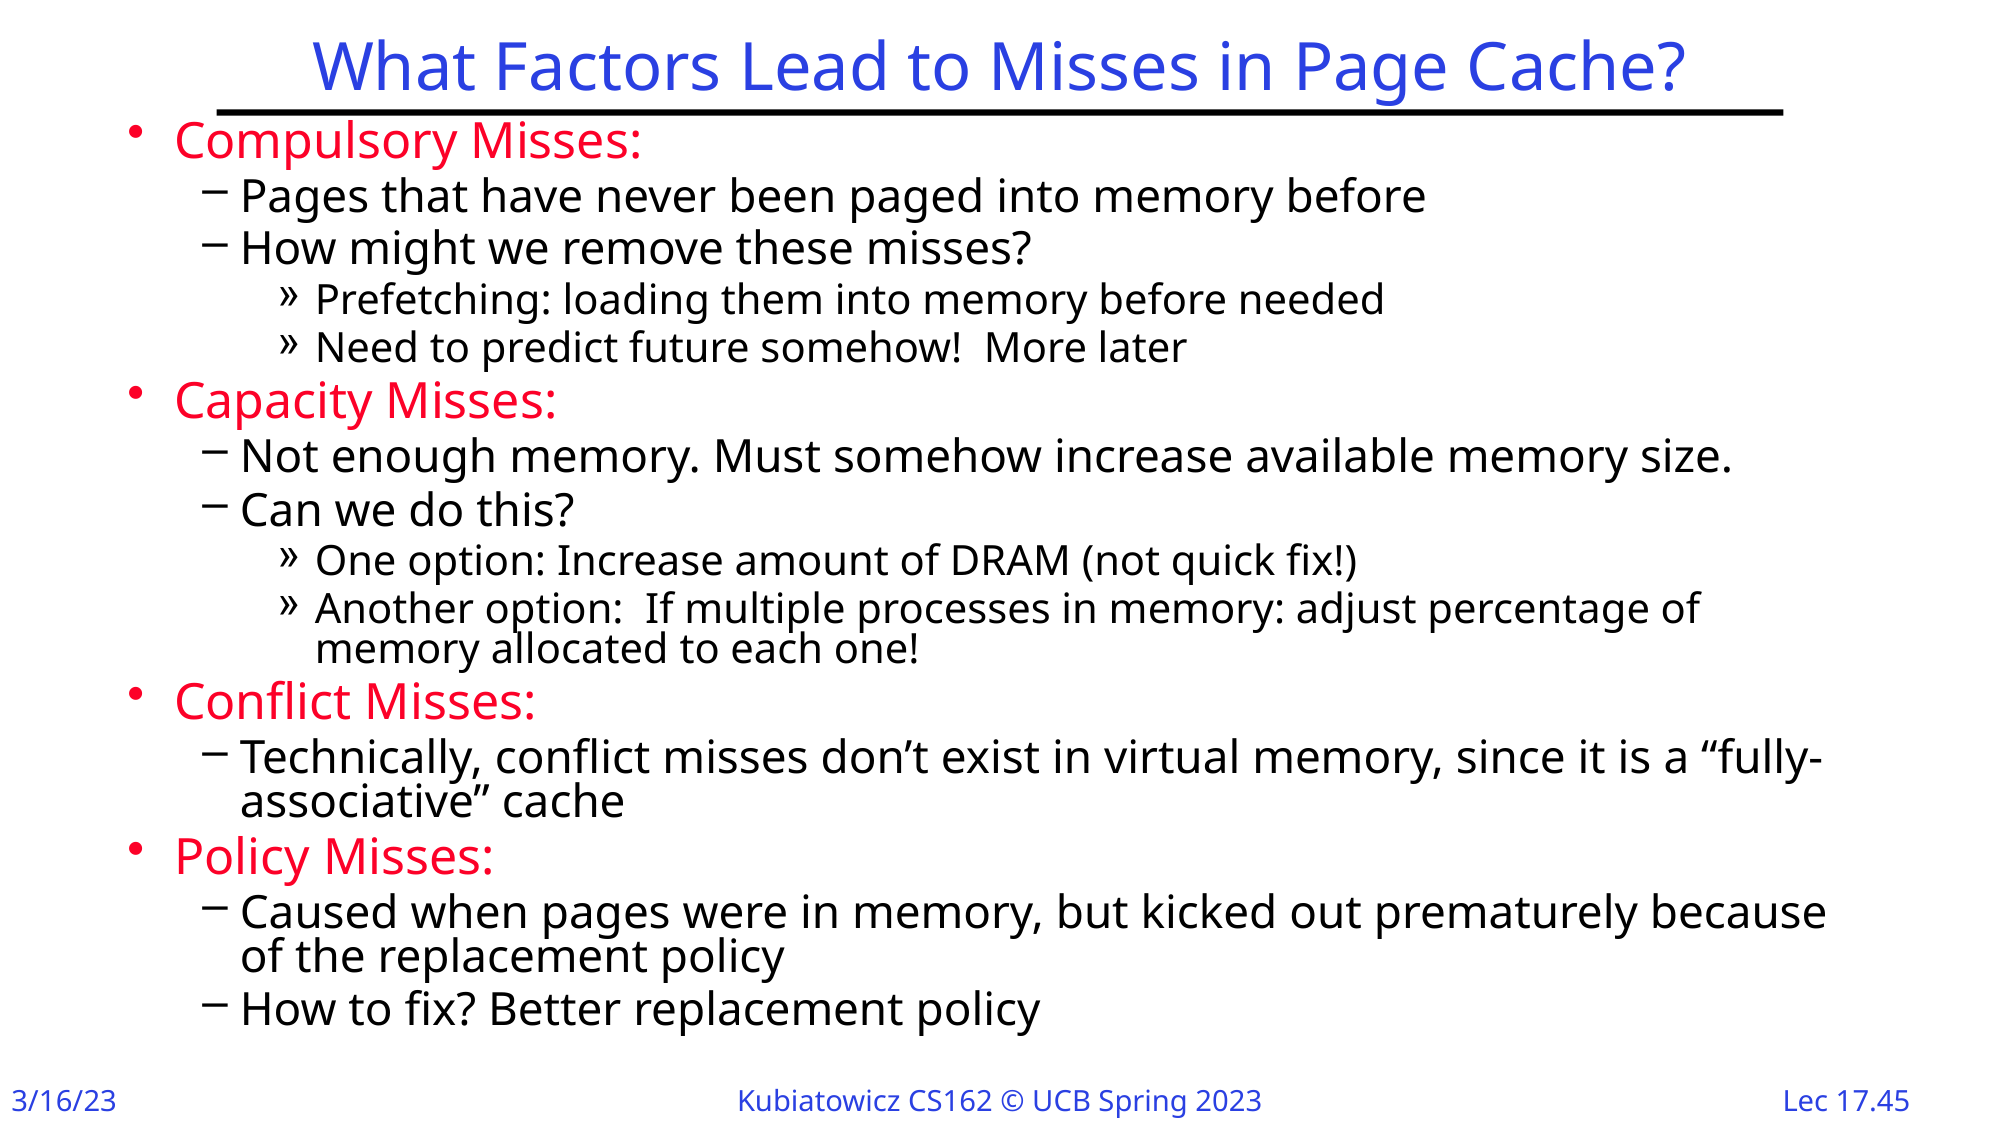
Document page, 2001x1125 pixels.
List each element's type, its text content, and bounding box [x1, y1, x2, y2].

list Compulsory Misses: Pages that have never been paged into memory before How might we remove these misses? Prefetching: loading them into memory before needed Need to predict future somehow! More later Capacity Misses: Not enough memory. Must somehow increase available memory size. Can we do this? One option: Increase amount of DRAM (not quick fix!) Another option: If multiple processes in memory: adjust percentage of memory allocated to each one! Conflict Misses: Technically, conflict misses don’t exist in virtual memory, since it is a “fully-associative” cache Policy Misses: Caused when pages were in memory, but kicked out prematurely because of the replacement policy How to fix? Better replacement policy [112, 112, 1888, 1100]
title What Factors Lead to Misses in Page Cache? [287, 24, 1713, 112]
